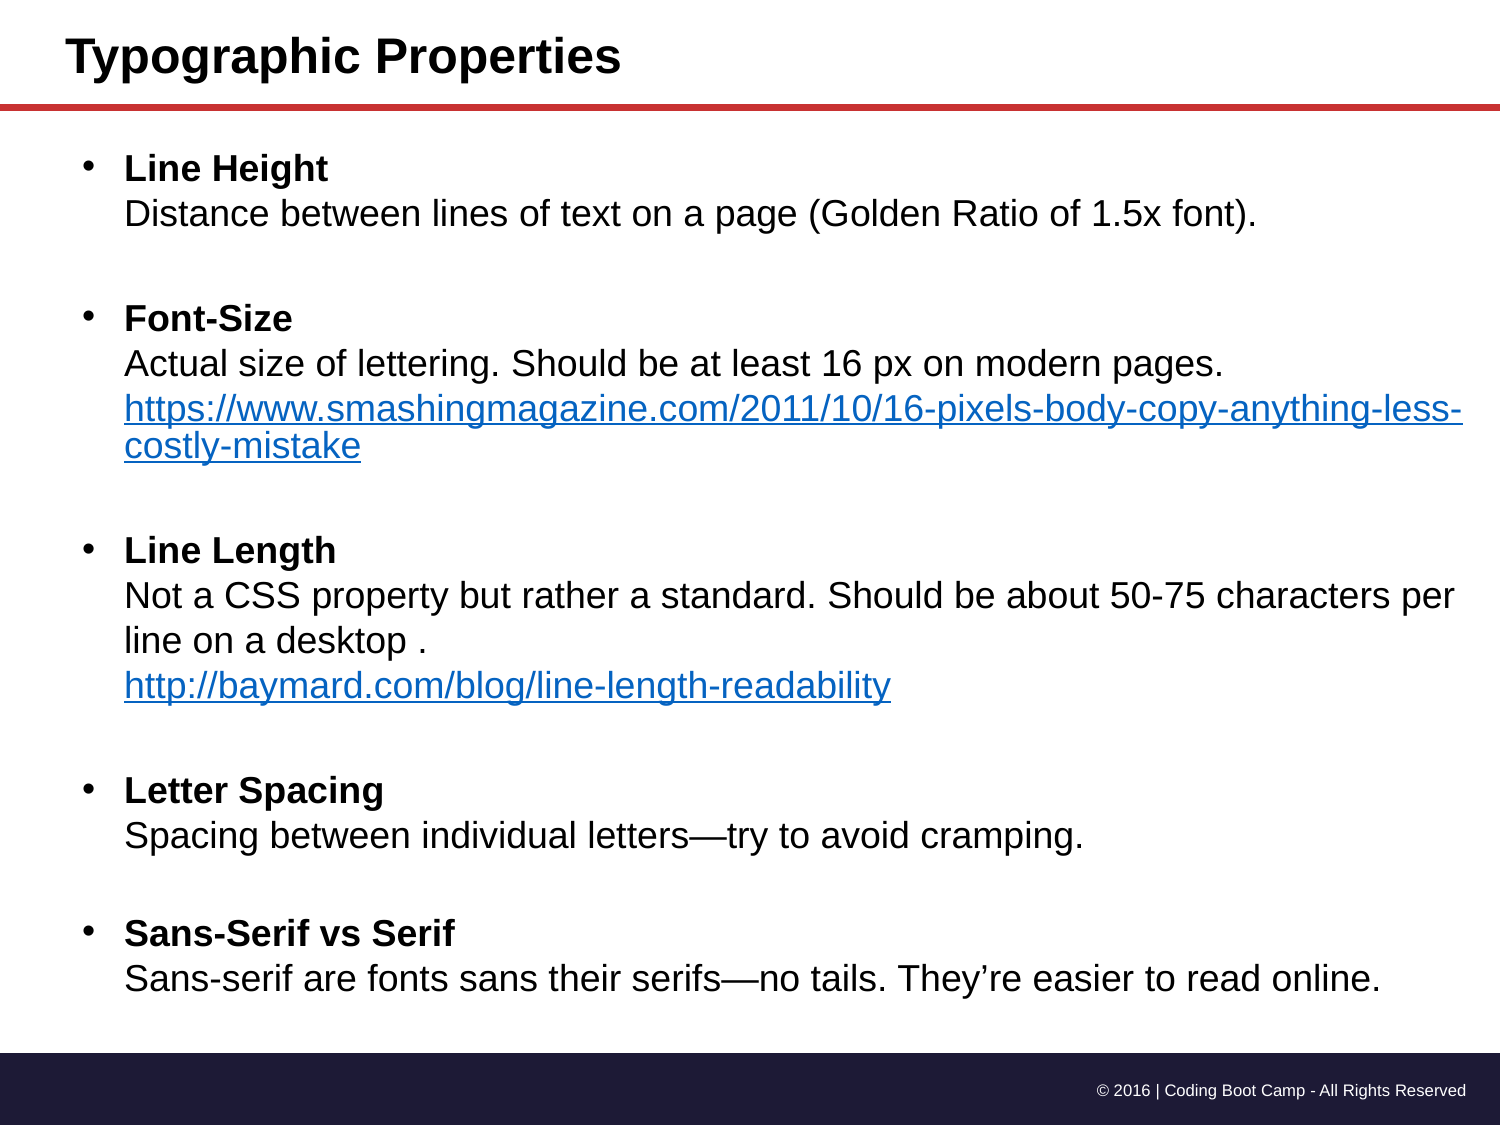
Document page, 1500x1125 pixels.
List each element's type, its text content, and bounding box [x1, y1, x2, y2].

text_box Typographic Properties [50, 16, 913, 92]
text_box Line Height Distance between lines of text on a page (Golden Ratio of 1.5x font). Font-Size Actual size of lettering. Should be at least 16 px on modern pages. https://www.smashingmagazine.com/2011/10/16-pixels-body-copy-anything-less-costly-mistake Line Length Not a CSS property but rather a standard. Should be about 50-75 characters per line on a desktop . http://baymard.com/blog/line-length-readability Letter Spacing Spacing between individual letters—try to avoid cramping. Sans-Serif vs Serif Sans-serif are fonts sans their serifs—no tails. They’re easier to read online. [67, 128, 1480, 1052]
